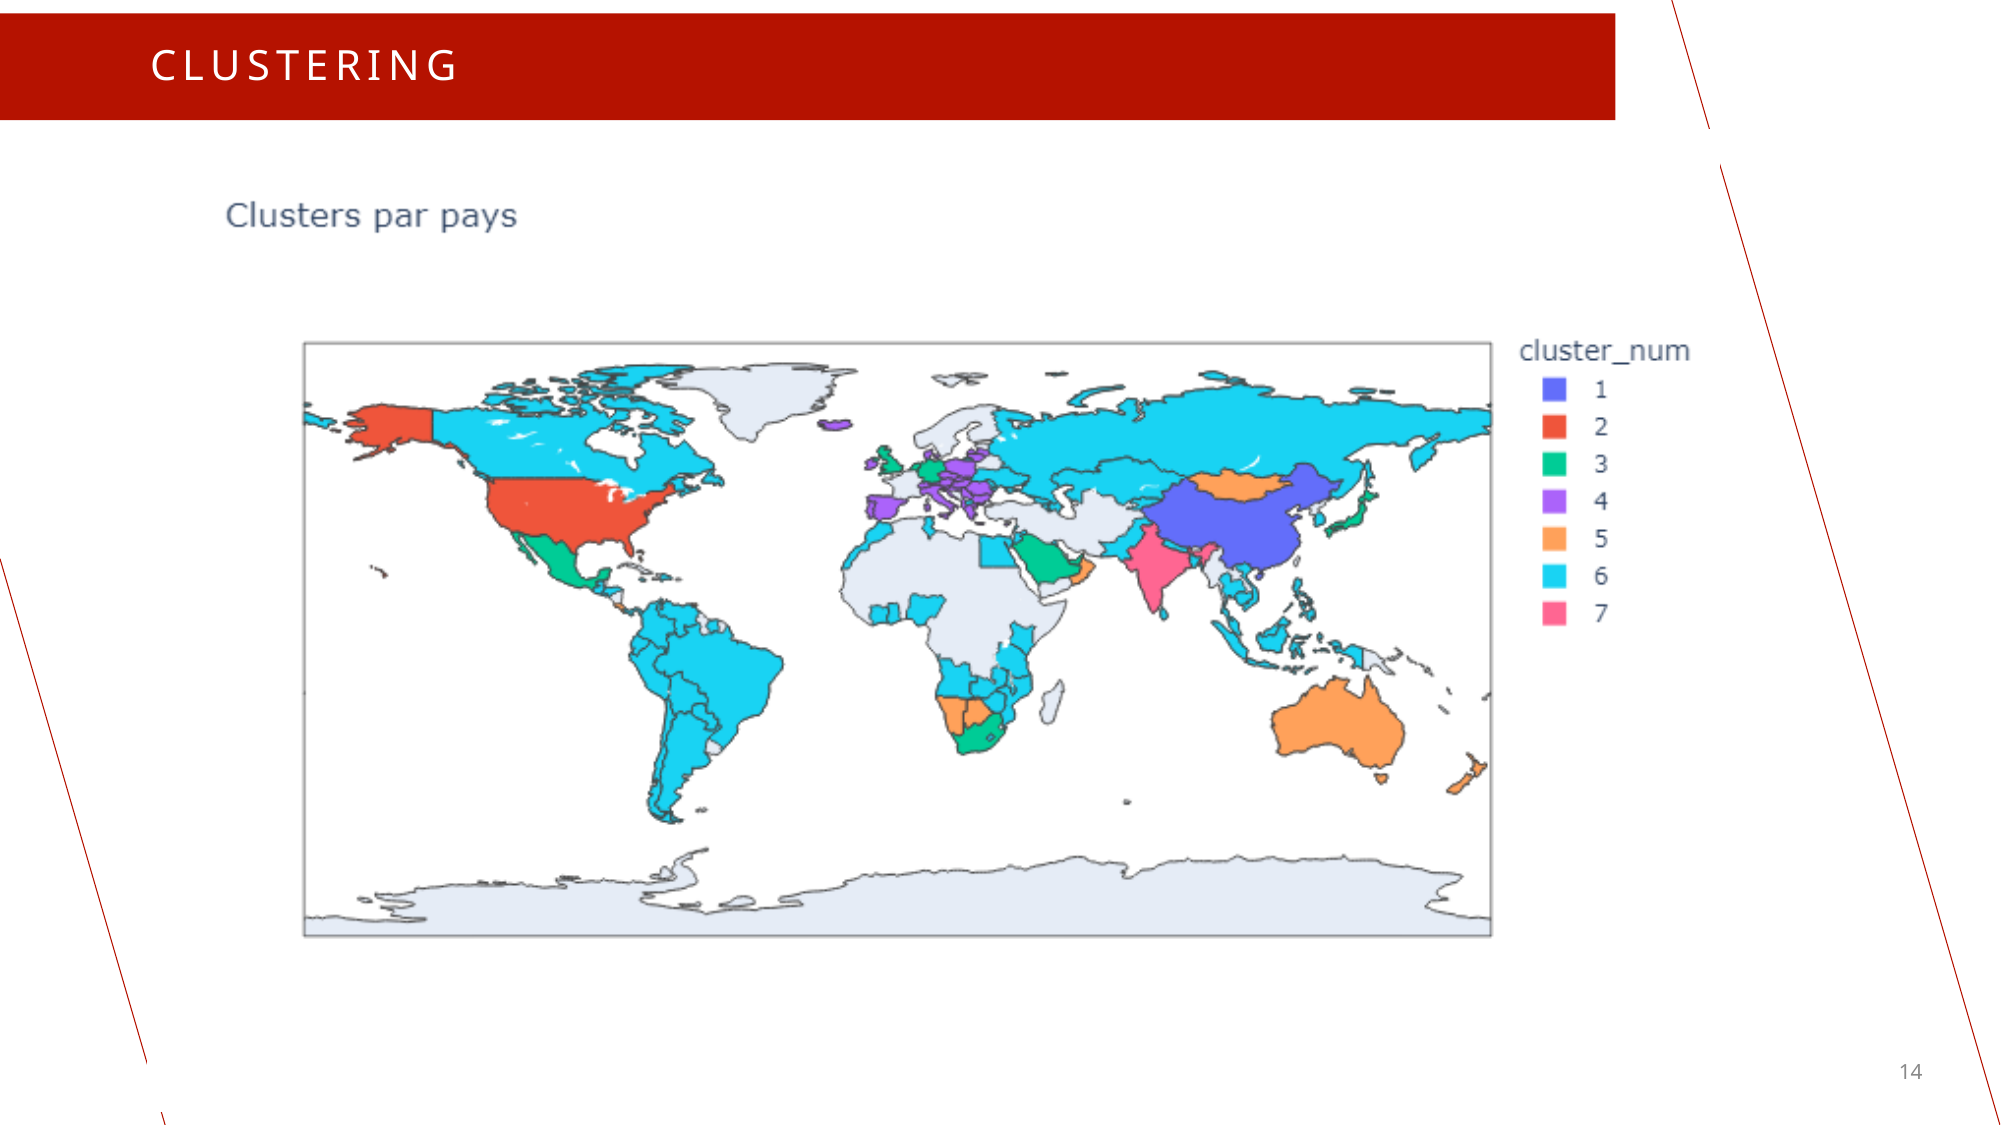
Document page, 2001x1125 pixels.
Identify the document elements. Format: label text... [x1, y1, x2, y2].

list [147, 129, 1720, 1112]
slide_number 14 [1720, 1042, 1938, 1103]
title Clustering [0, 13, 1616, 121]
